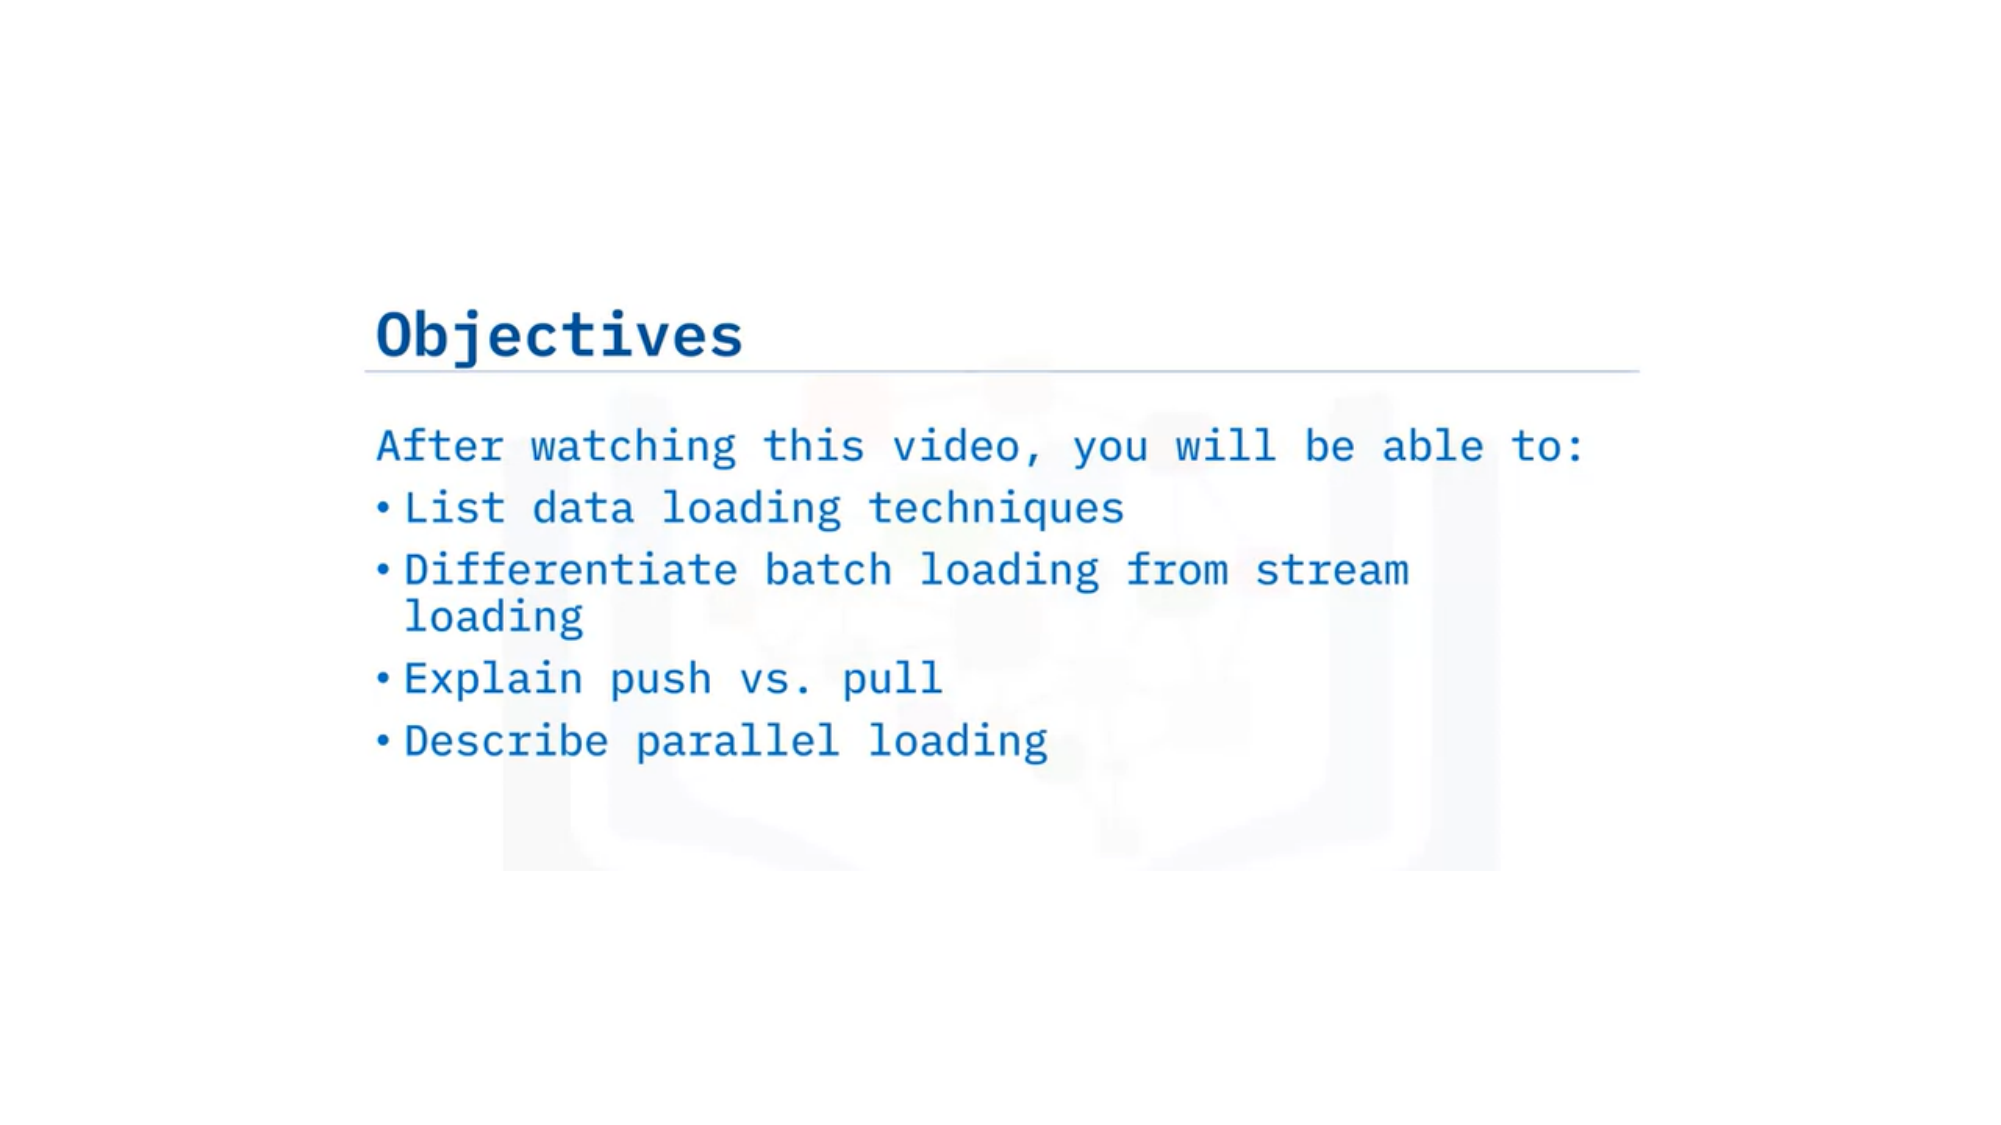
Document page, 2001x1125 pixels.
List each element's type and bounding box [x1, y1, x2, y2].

picture [338, 253, 1662, 872]
